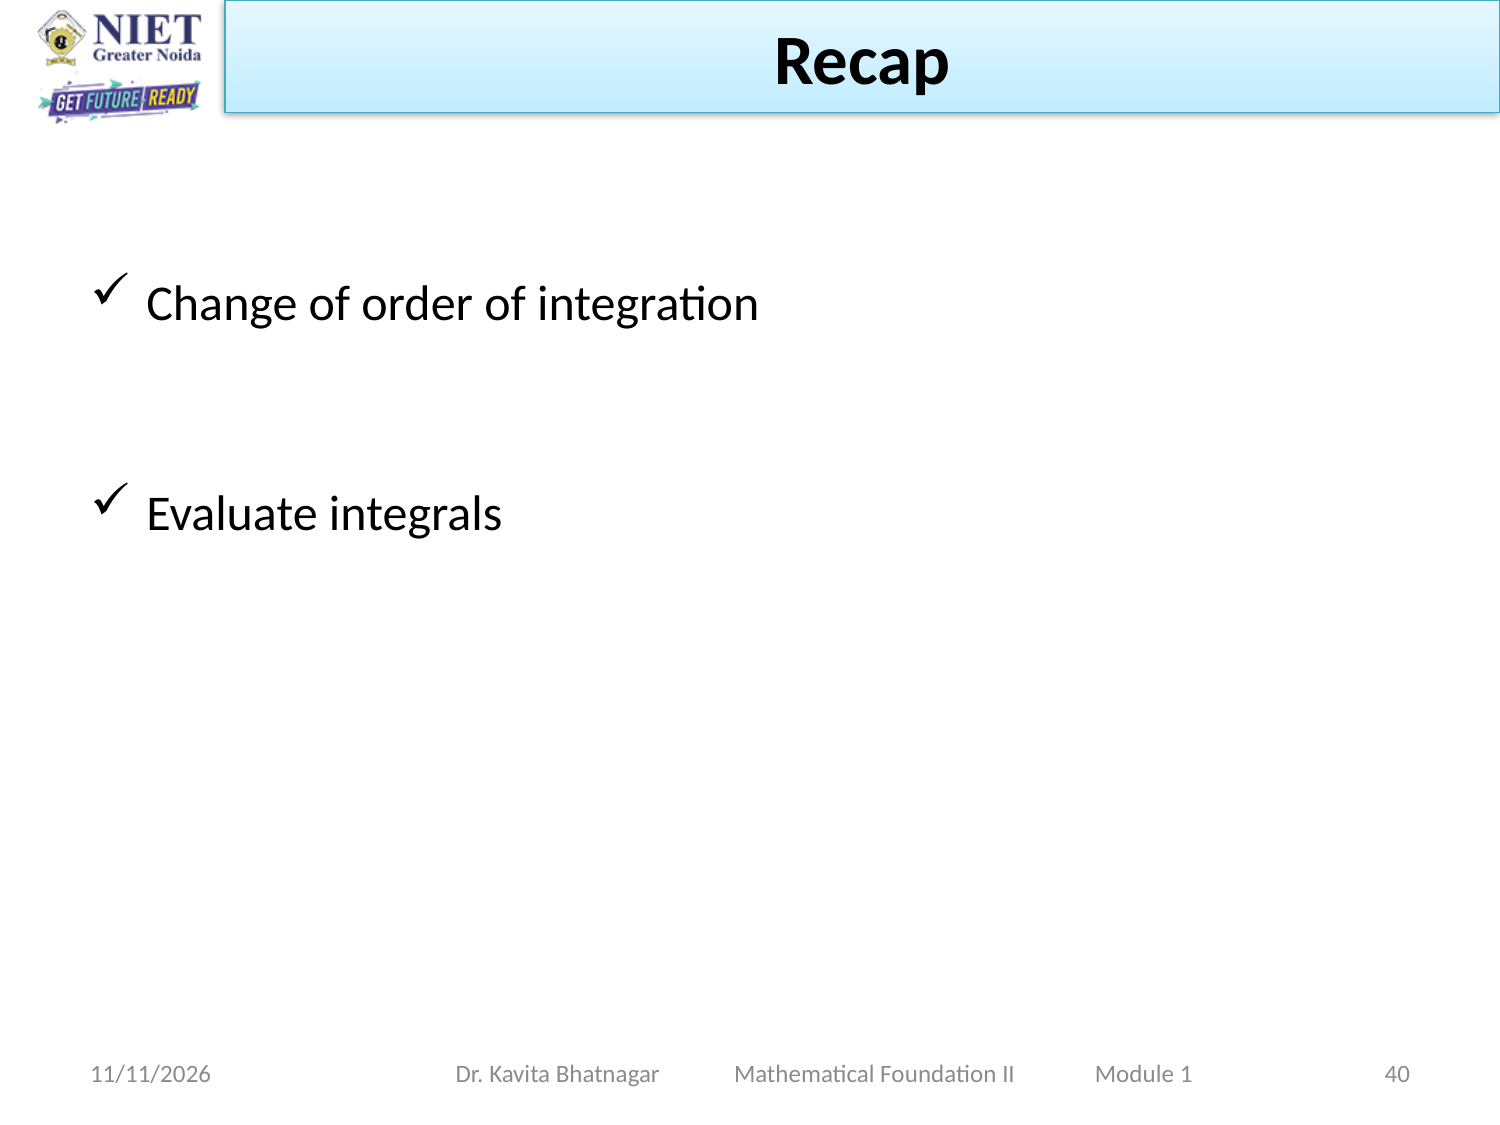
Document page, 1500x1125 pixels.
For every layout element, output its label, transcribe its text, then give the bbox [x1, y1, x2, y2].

list Change of order of integration Evaluate integrals [75, 262, 1425, 1005]
picture [0, 0, 238, 135]
footer Dr. Kavita Bhatnagar Mathematical Foundation II Module 1 [412, 1042, 1238, 1103]
slide_number 40 [1238, 1042, 1425, 1103]
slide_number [75, 1042, 412, 1103]
text_box Recap [238, 0, 1500, 113]
